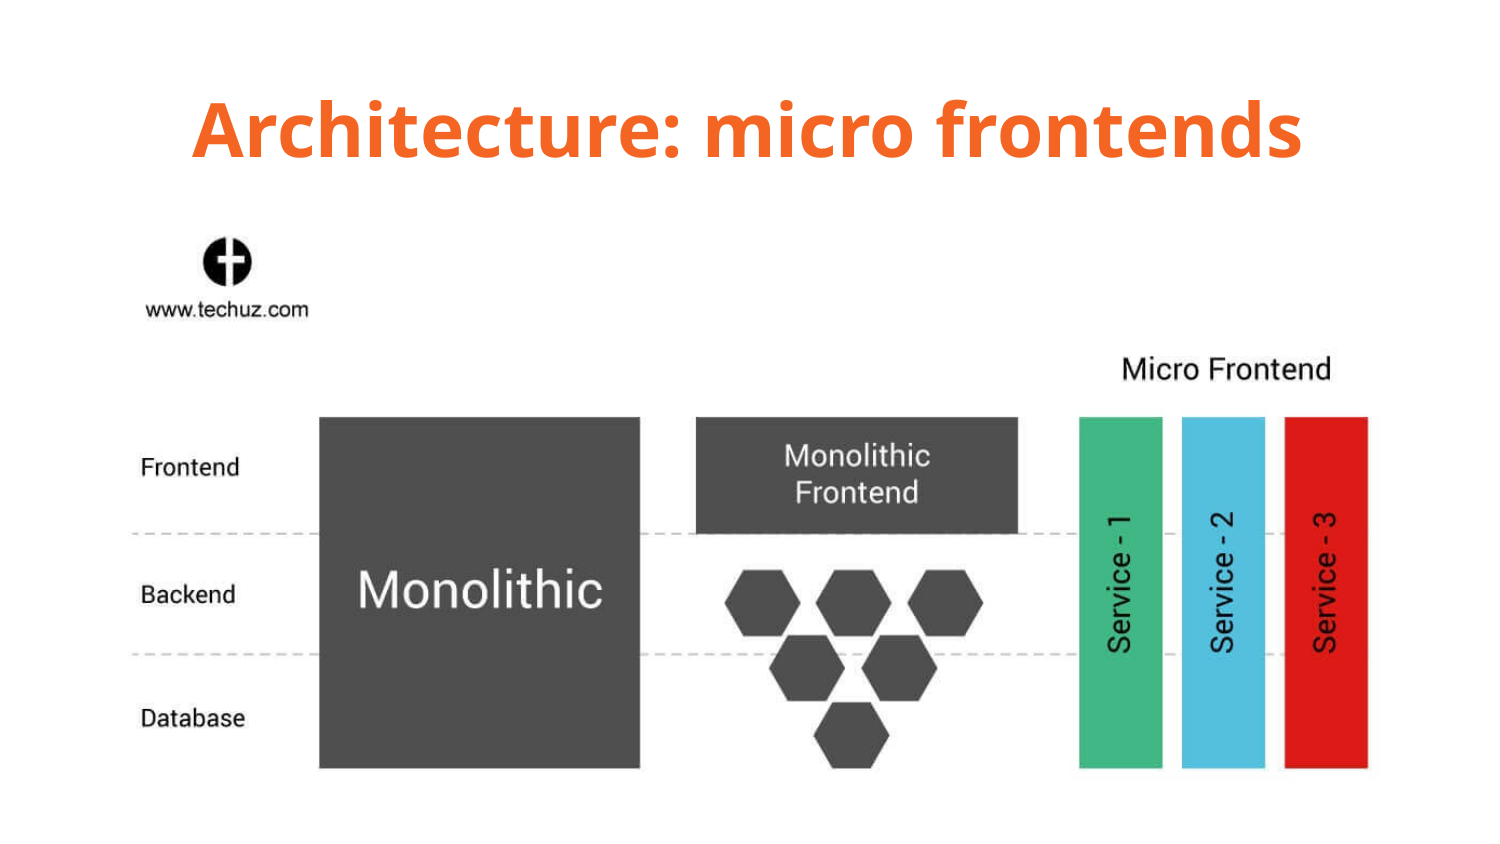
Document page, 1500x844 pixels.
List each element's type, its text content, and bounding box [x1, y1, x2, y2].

title Architecture: micro frontends [49, 67, 1448, 173]
picture [102, 192, 1398, 815]
